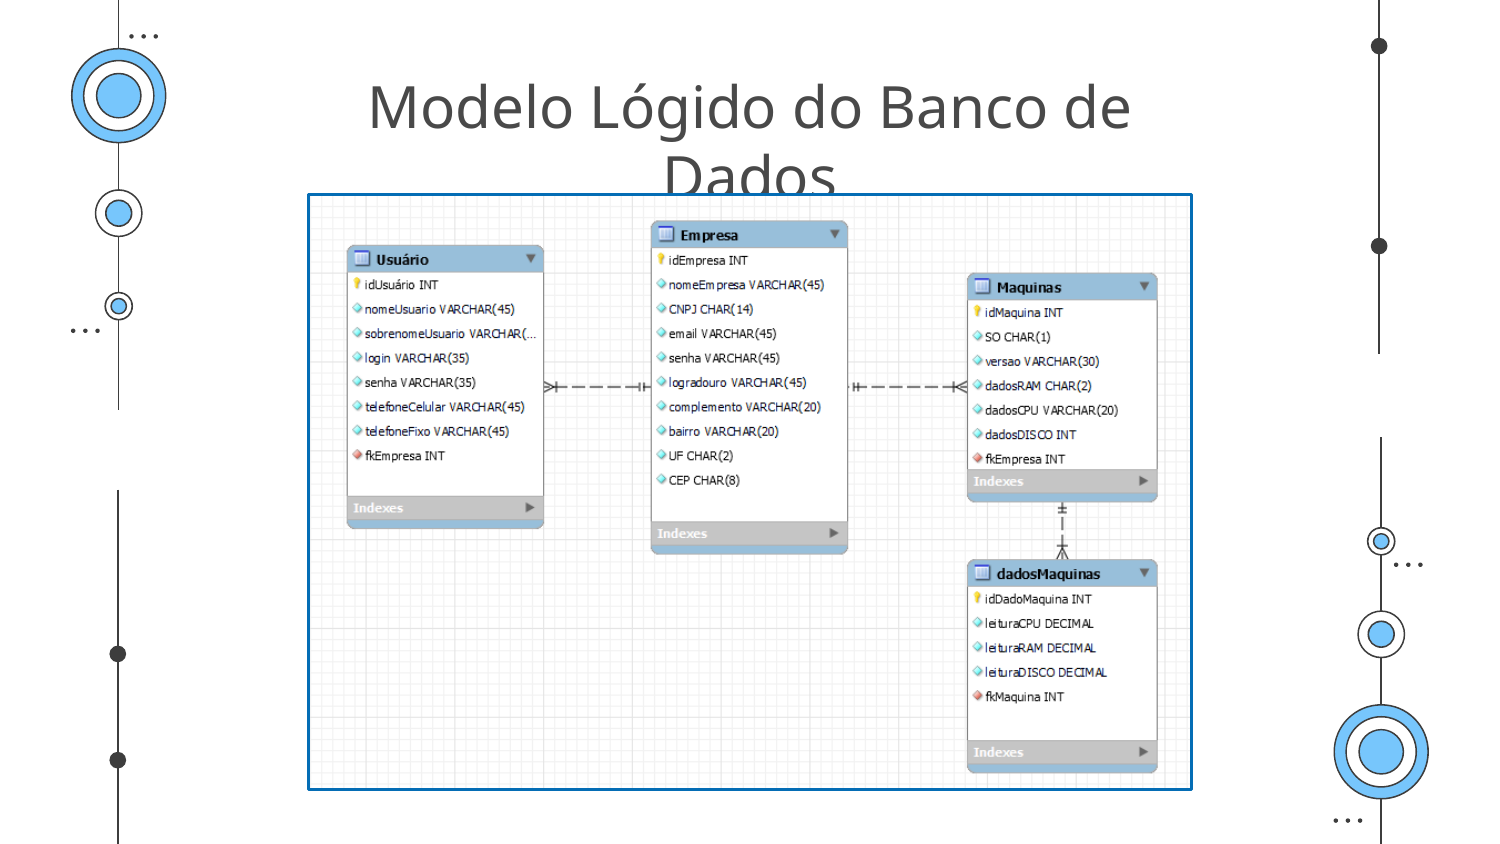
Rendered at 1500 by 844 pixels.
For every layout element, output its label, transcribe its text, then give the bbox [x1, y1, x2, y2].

picture [309, 196, 1191, 789]
title Modelo Lógido do Banco de Dados [299, 55, 1201, 150]
